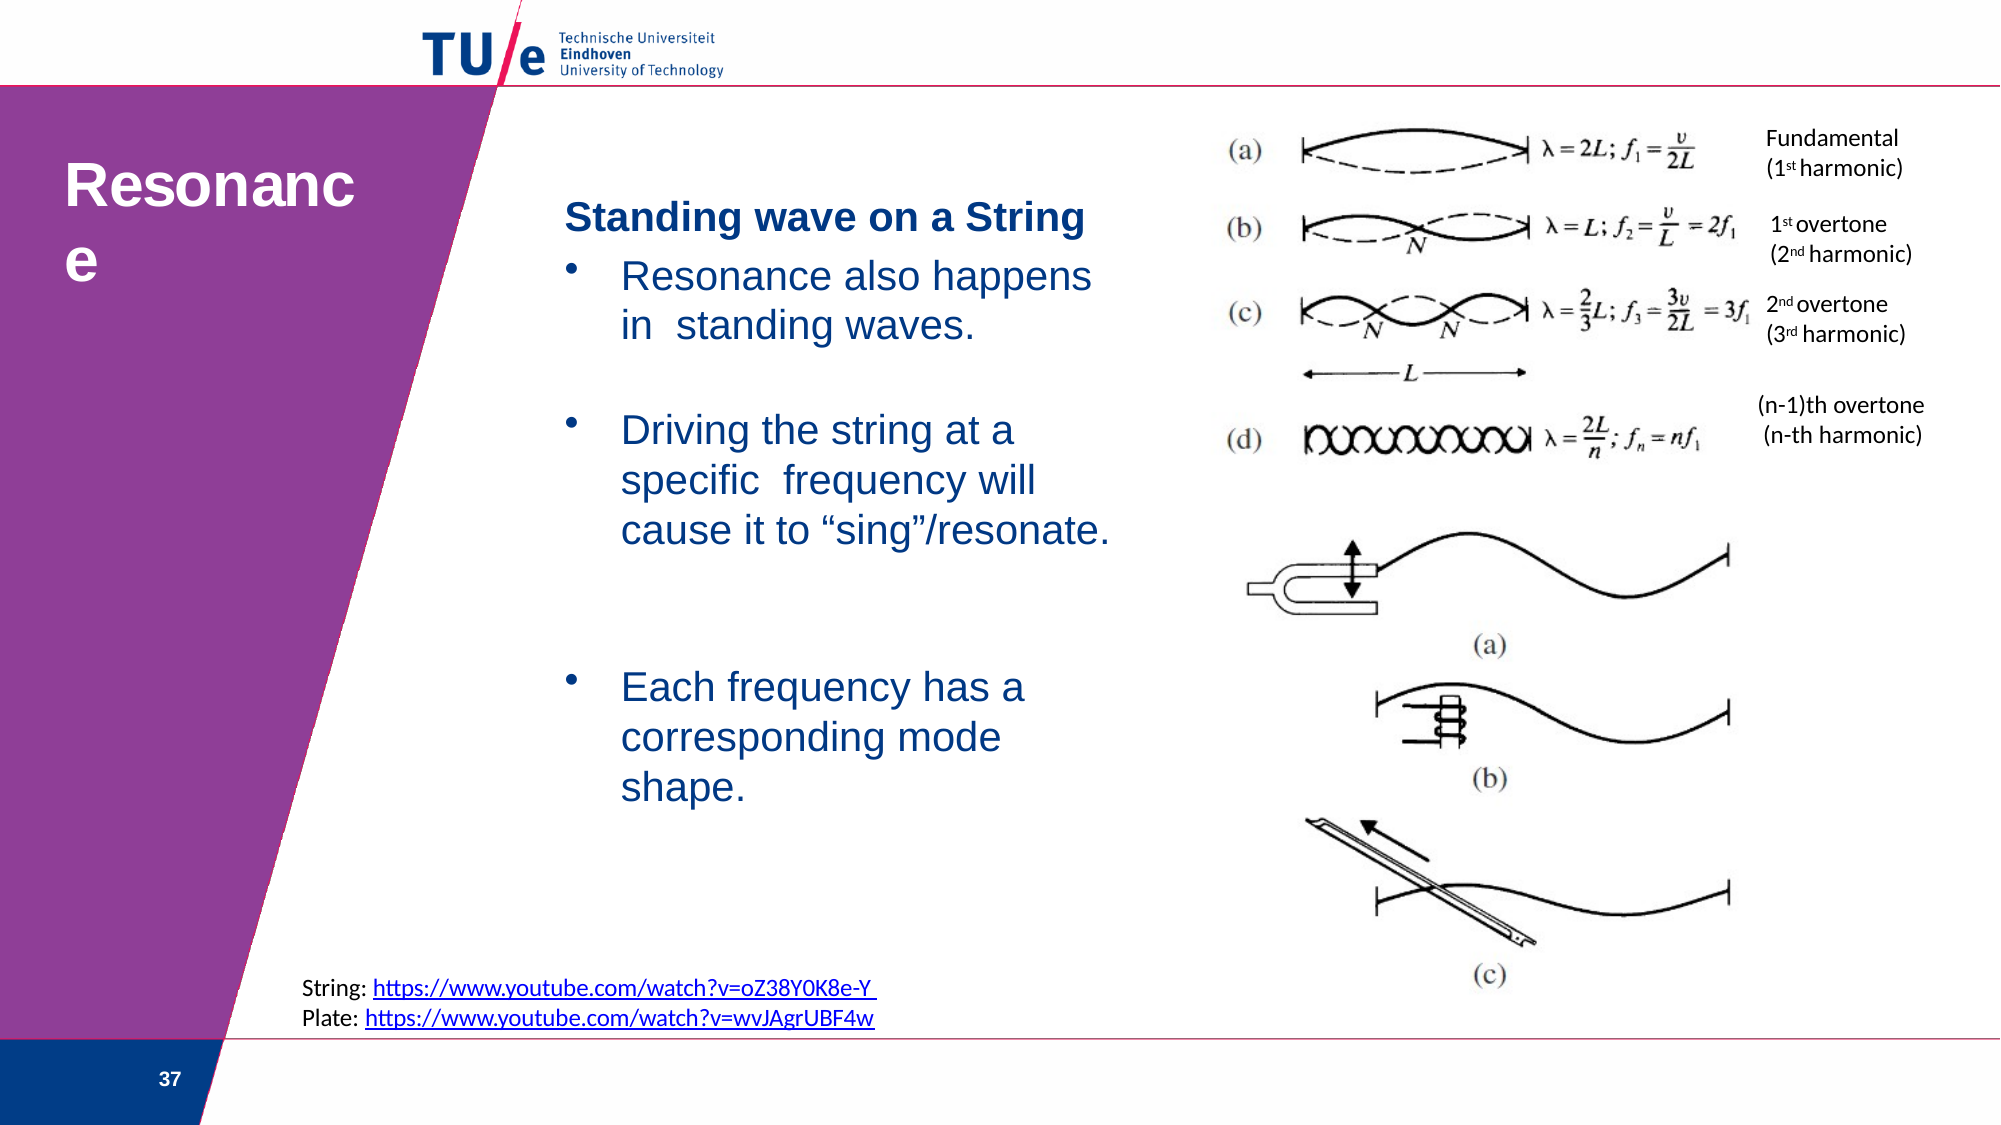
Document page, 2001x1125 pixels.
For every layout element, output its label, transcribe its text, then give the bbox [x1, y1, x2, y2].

title Resonance [62, 141, 383, 332]
text_box [1190, 101, 1780, 1002]
text_box 1st overtone (2nd harmonic) [1763, 205, 1925, 267]
text_box Resonance also happens in standing waves. Driving the string at a specific frequency will cause it to “sing”/resonate. Each frequency has a corresponding mode shape. [562, 246, 1138, 967]
text_box Fundamental (1st harmonic) [1759, 119, 1915, 182]
text_box (n-1)th overtone (n-th harmonic) [1755, 386, 1928, 449]
slide_number 37 [152, 1065, 189, 1125]
text_box 2nd overtone (3rd harmonic) [1759, 285, 1918, 348]
text_box String: https://www.youtube.com/watch?v=oZ38Y0K8e-Y Plate: https://www.youtube.com/watch?v=wvJAgrUBF4w [299, 969, 888, 1032]
picture [0, 0, 2000, 1125]
text_box Standing wave on a String [562, 187, 1123, 241]
